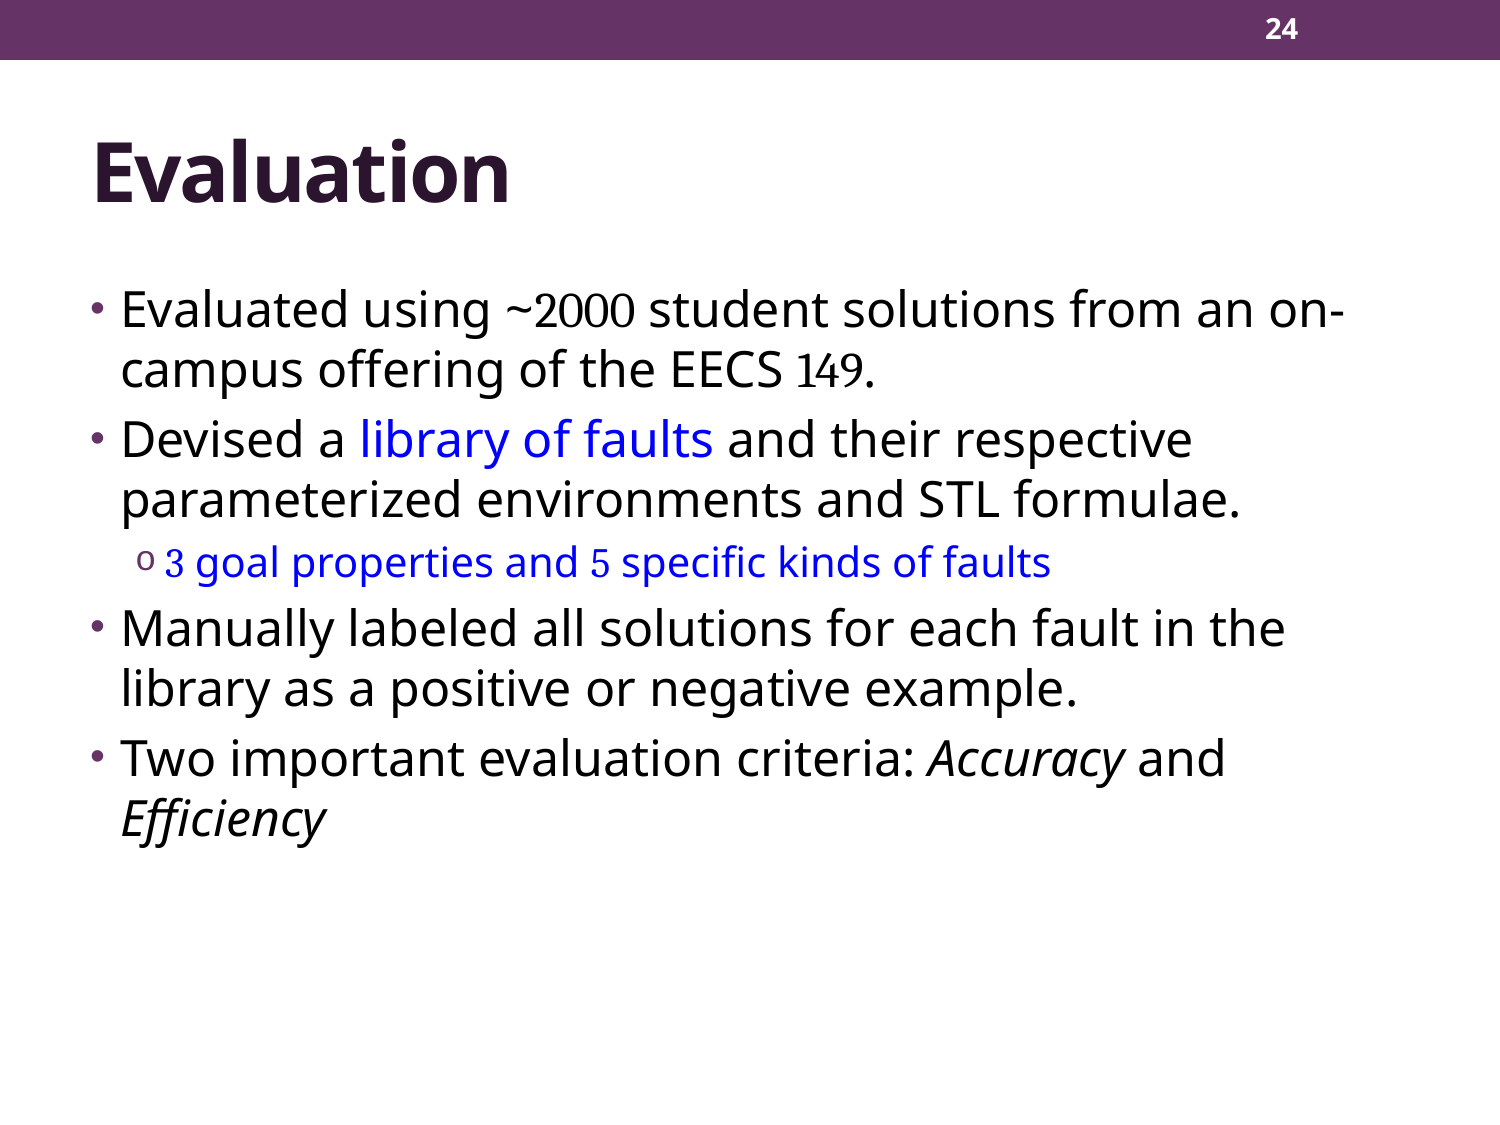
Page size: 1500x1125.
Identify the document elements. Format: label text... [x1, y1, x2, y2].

slide_number 24 [1250, 3, 1425, 57]
title Evaluation [75, 87, 1425, 250]
list Evaluated using ~2000 student solutions from an on-campus offering of the EECS 149. Devised a library of faults and their respective parameterized environments and STL formulae. 3 goal properties and 5 specific kinds of faults Manually labeled all solutions for each fault in the library as a positive or negative example. Two important evaluation criteria: Accuracy and Efficiency [75, 270, 1425, 1078]
